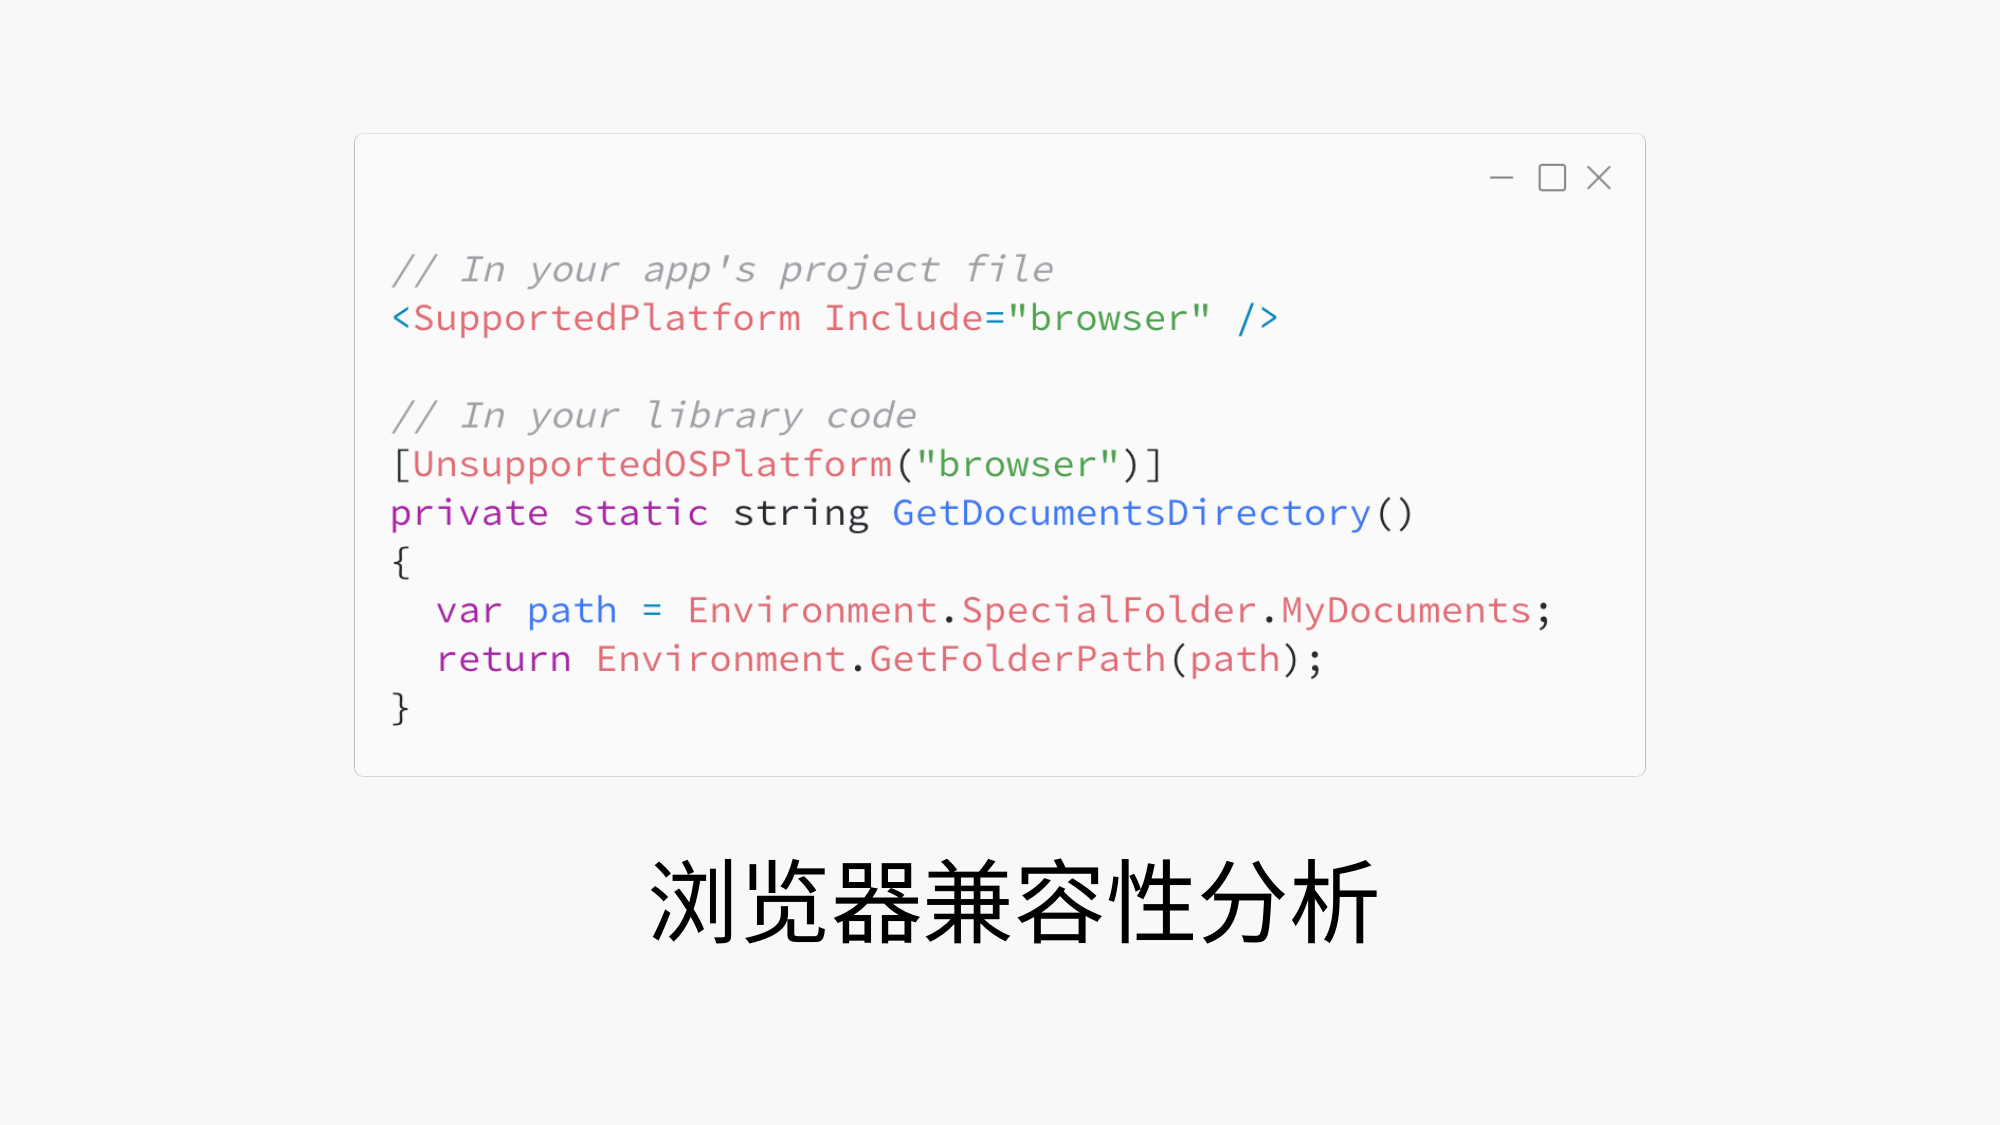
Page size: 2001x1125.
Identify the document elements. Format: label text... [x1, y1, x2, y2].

text_box 浏览器兼容性分析 [264, 850, 1765, 1027]
picture [237, 58, 1763, 851]
